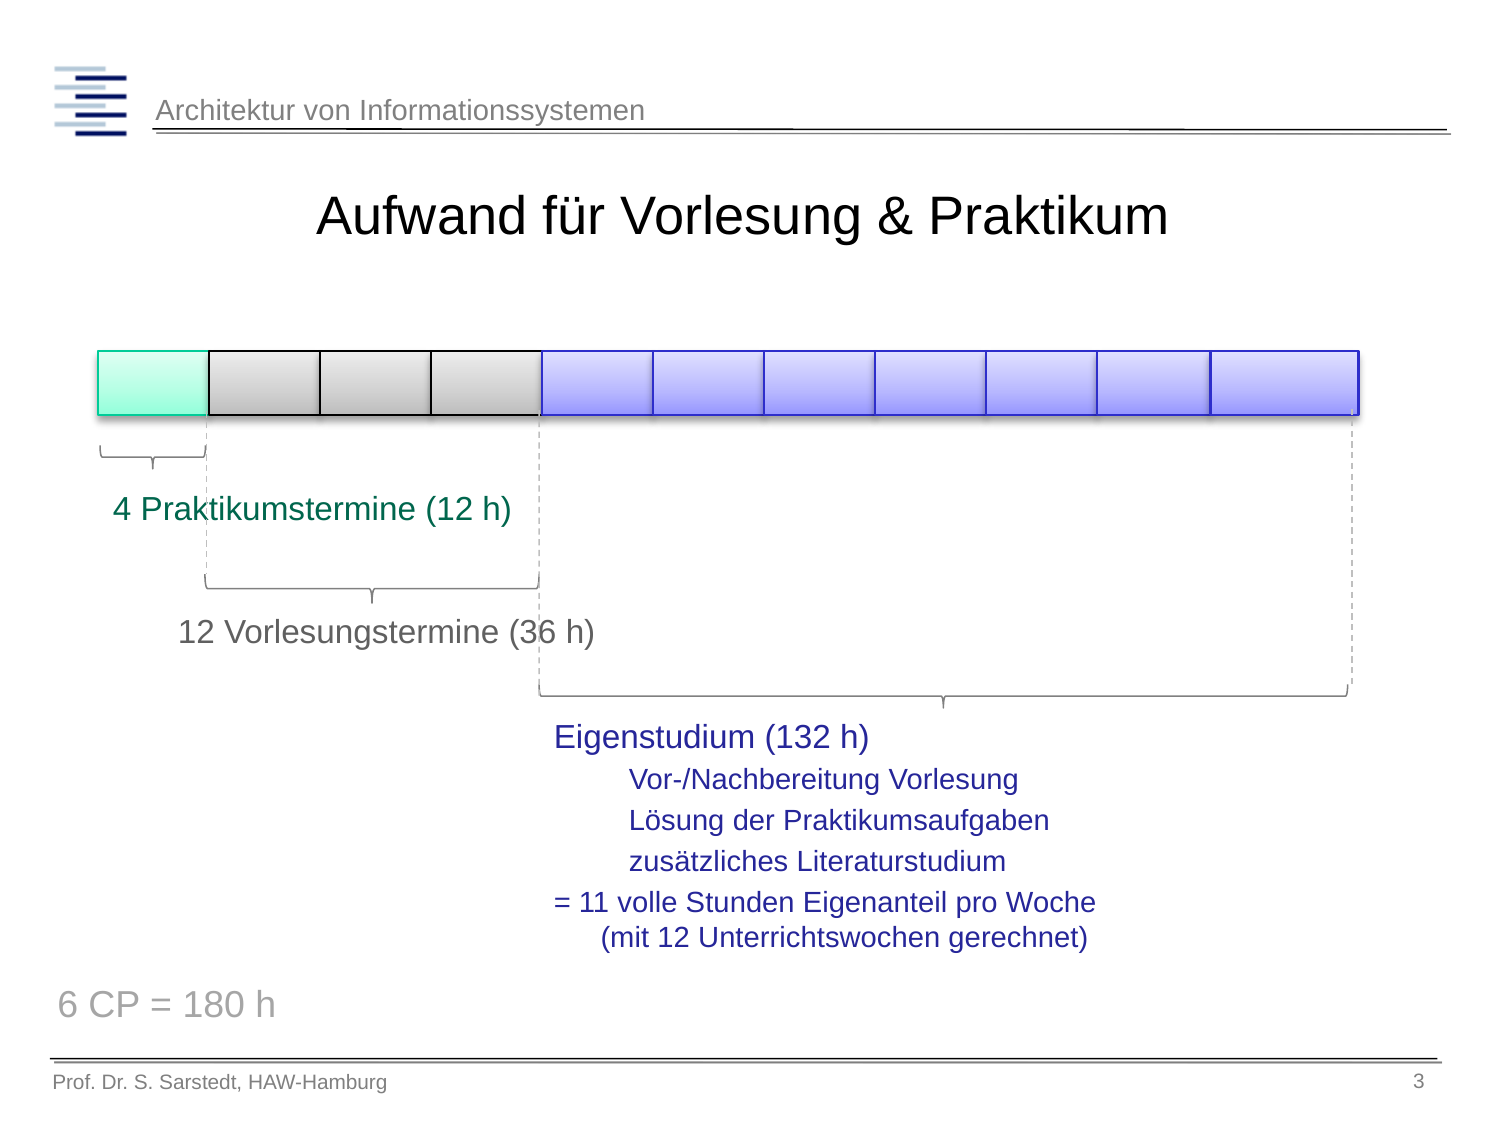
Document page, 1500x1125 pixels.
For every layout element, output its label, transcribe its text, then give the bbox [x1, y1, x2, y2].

text_box [539, 684, 1348, 707]
text_box 6 CP = 180 h [42, 972, 292, 1033]
text_box [100, 445, 206, 469]
picture [81, 339, 1373, 434]
picture [46, 58, 141, 148]
text_box [204, 574, 539, 603]
text_box Eigenstudium (132 h) Vor-/Nachbereitung Vorlesung Lösung der Praktikumsaufgaben zusätzliches Literaturstudium = 11 volle Stunden Eigenanteil pro Woche (mit 12 Unterrichtswochen gerechnet) [539, 707, 1400, 961]
title Aufwand für Vorlesung & Praktikum [49, 174, 1438, 251]
text_box 12 Vorlesungstermine (36 h) [162, 603, 611, 658]
text_box 4 Praktikumstermine (12 h) [98, 479, 537, 535]
